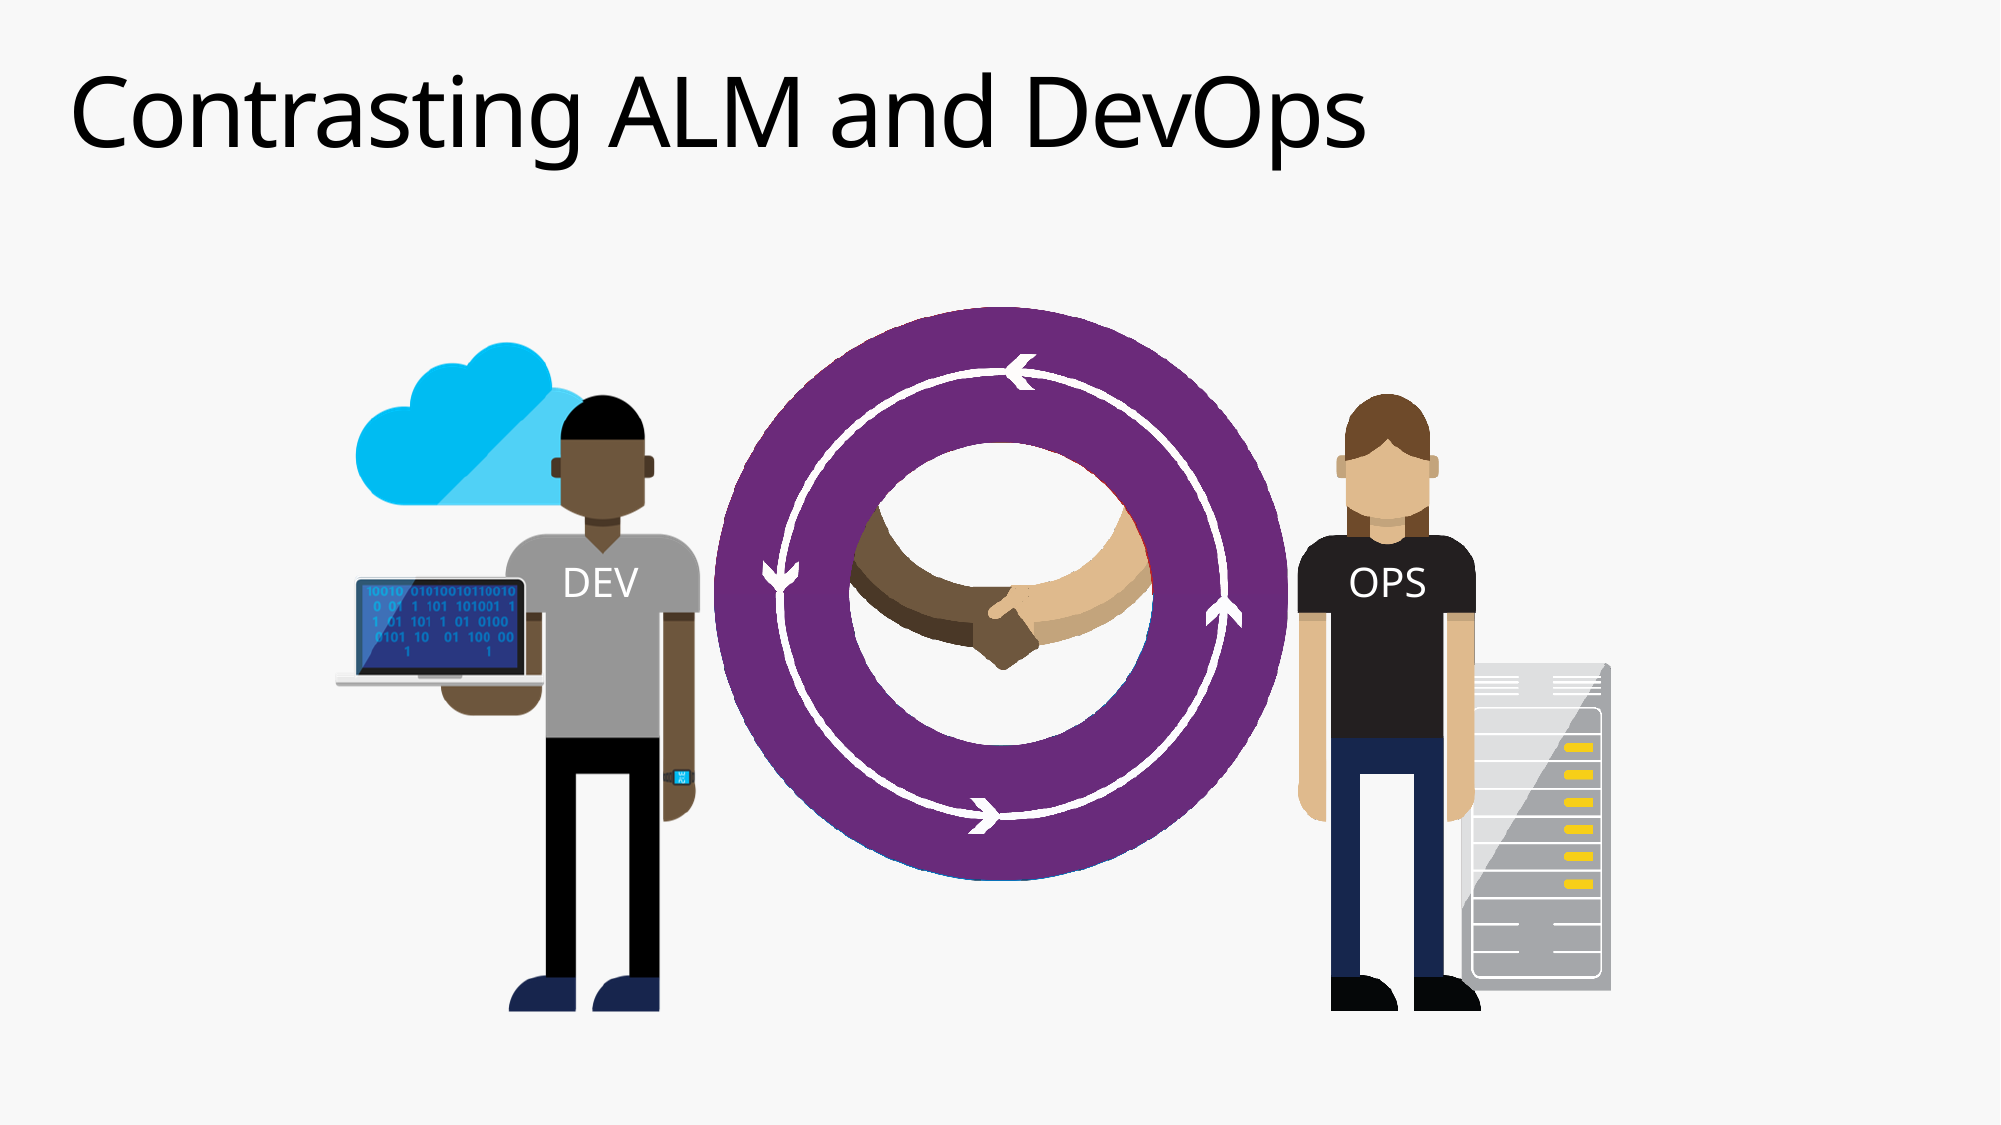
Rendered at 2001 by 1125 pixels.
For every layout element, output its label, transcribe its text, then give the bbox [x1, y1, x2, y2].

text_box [313, 307, 1612, 1037]
title Contrasting ALM and DevOps [44, 47, 1957, 196]
picture [714, 307, 1288, 881]
